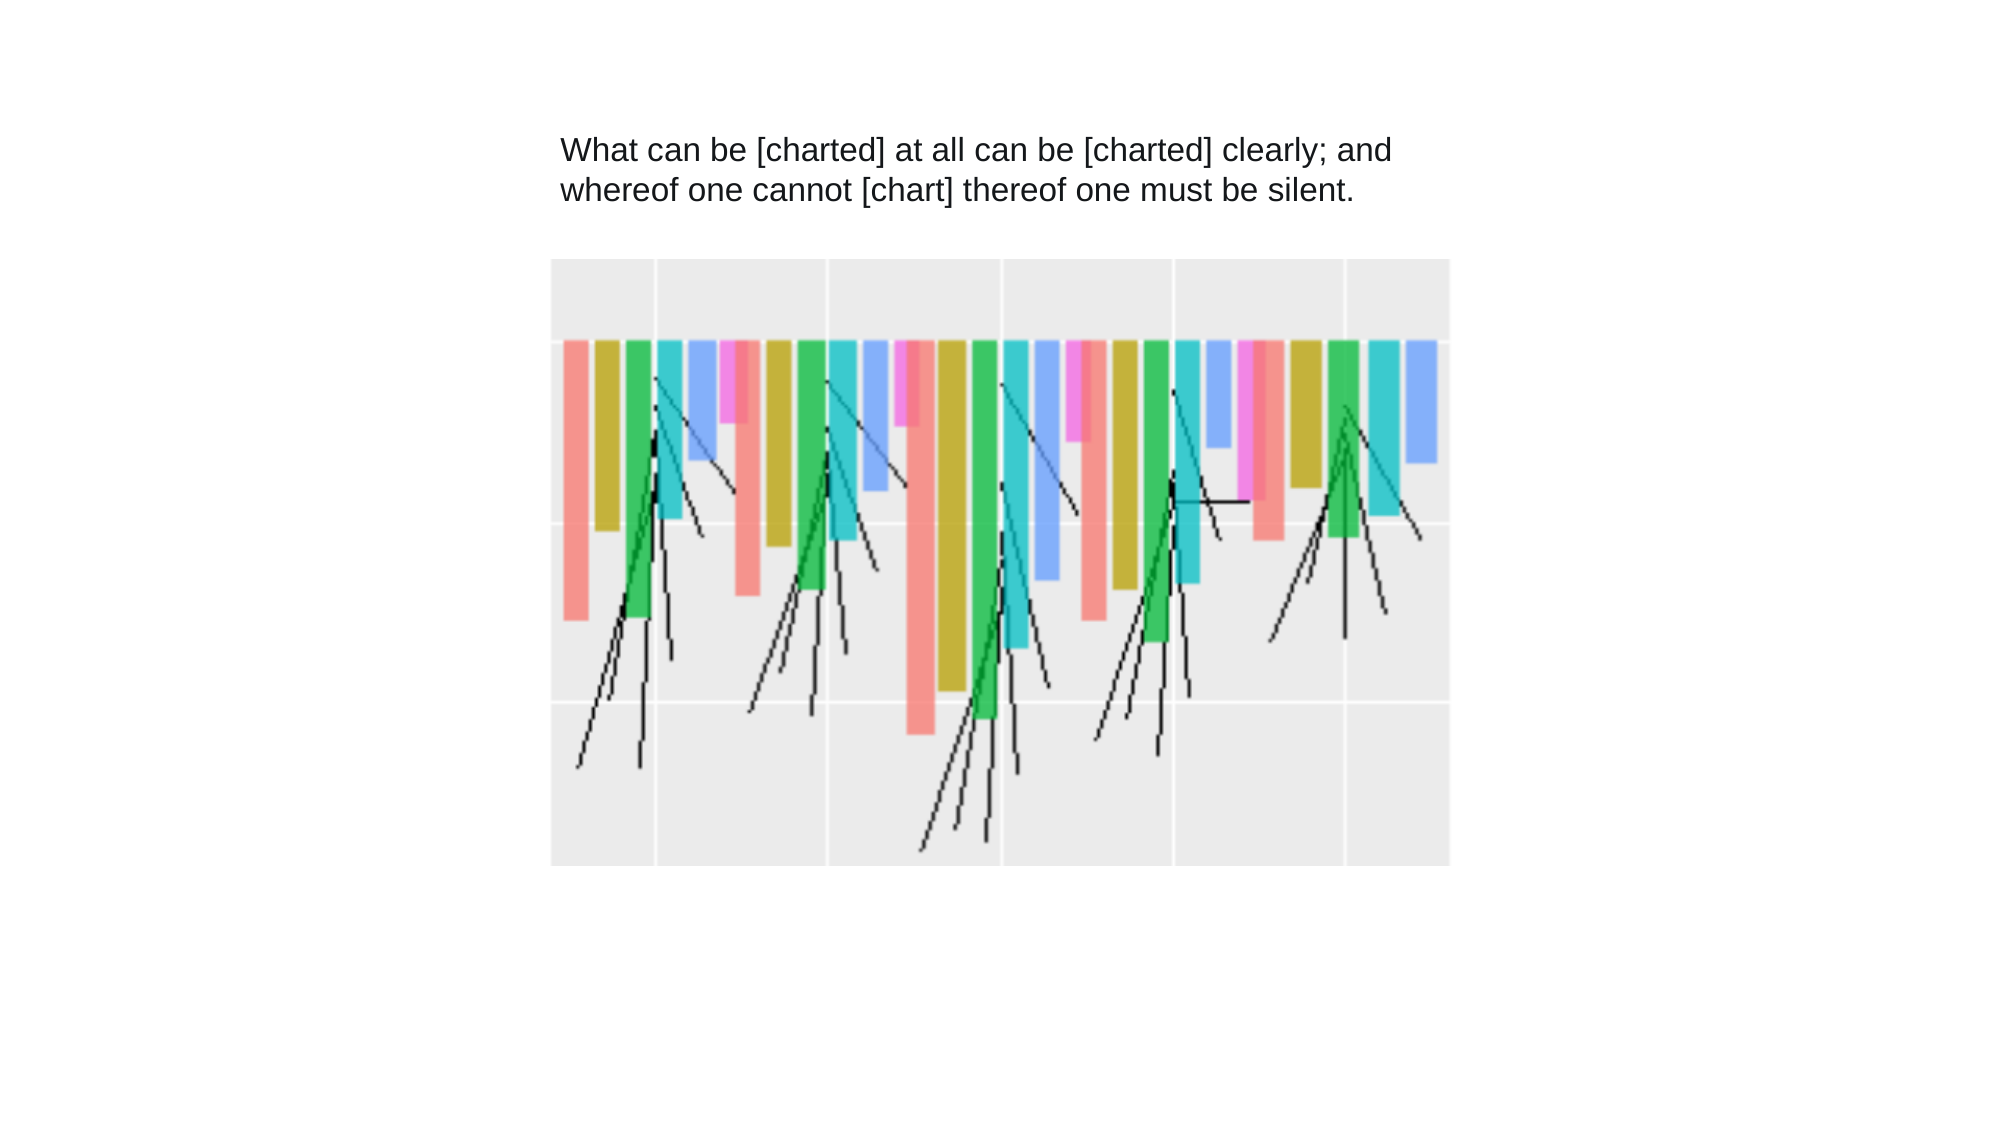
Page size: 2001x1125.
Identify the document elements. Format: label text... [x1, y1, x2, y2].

text_box What can be [charted] at all can be [charted] clearly; and whereof one cannot [chart] thereof one must be silent. [545, 120, 1441, 216]
picture [535, 259, 1464, 866]
